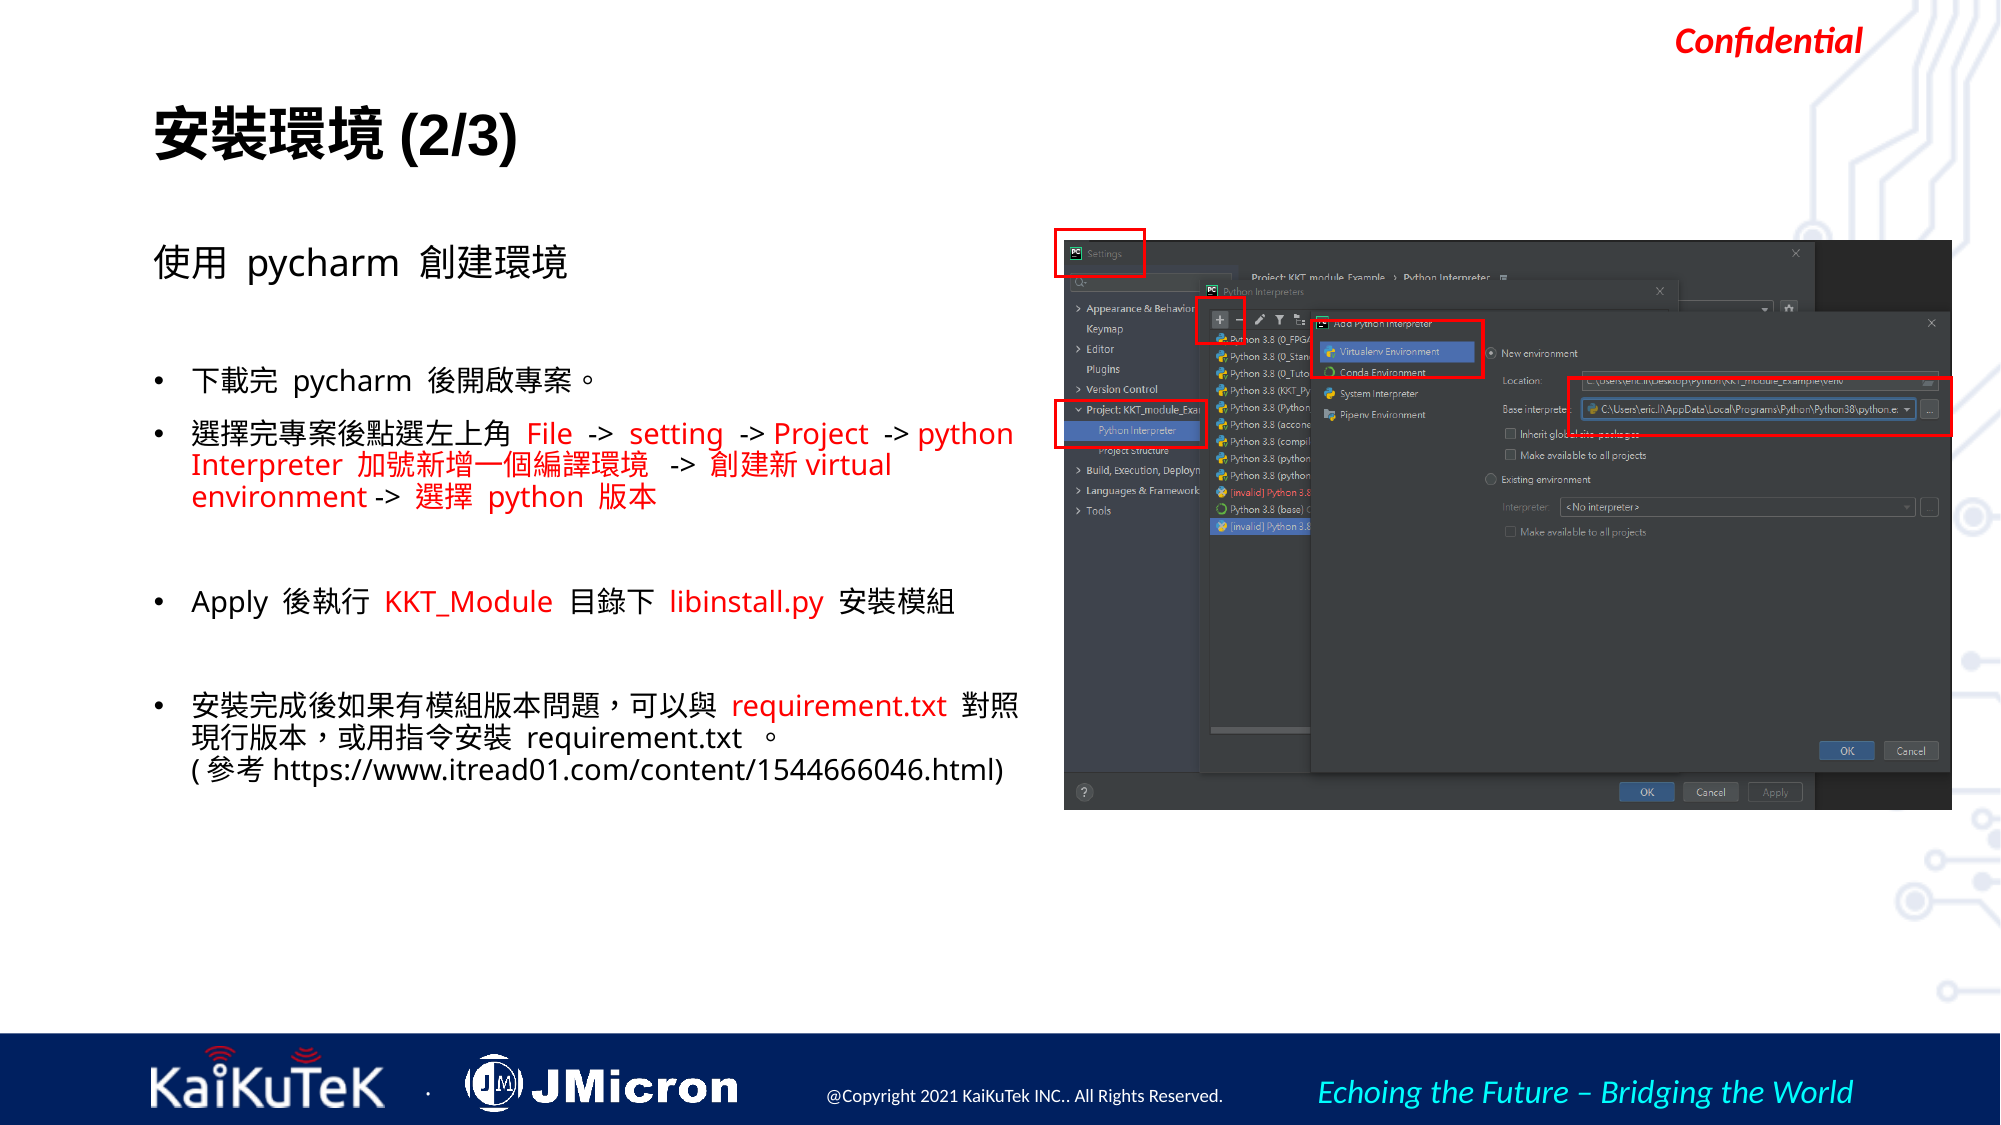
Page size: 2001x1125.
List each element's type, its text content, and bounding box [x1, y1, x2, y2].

title 安裝環境(2/3) [137, 59, 1863, 215]
list 使用 pycharm 創建環境 下載完 pycharm 後開啟專案。 選擇完專案後點選左上角 File -> setting -> Project -> python Interpreter 加號新增一個編譯環境 -> 創建新virtual environment -> 選擇 python 版本 Apply 後執行 KKT_Module 目錄下 libinstall.py 安裝模組 安裝完成後如果有模組版本問題，可以與 requirement.txt 對照現行版本，或用指令安裝 requirement.txt 。(參考https://www.itread01.com/content/1544666046.html) [138, 236, 1056, 1019]
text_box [1055, 229, 1952, 810]
picture [465, 1054, 737, 1112]
picture [151, 1046, 385, 1108]
